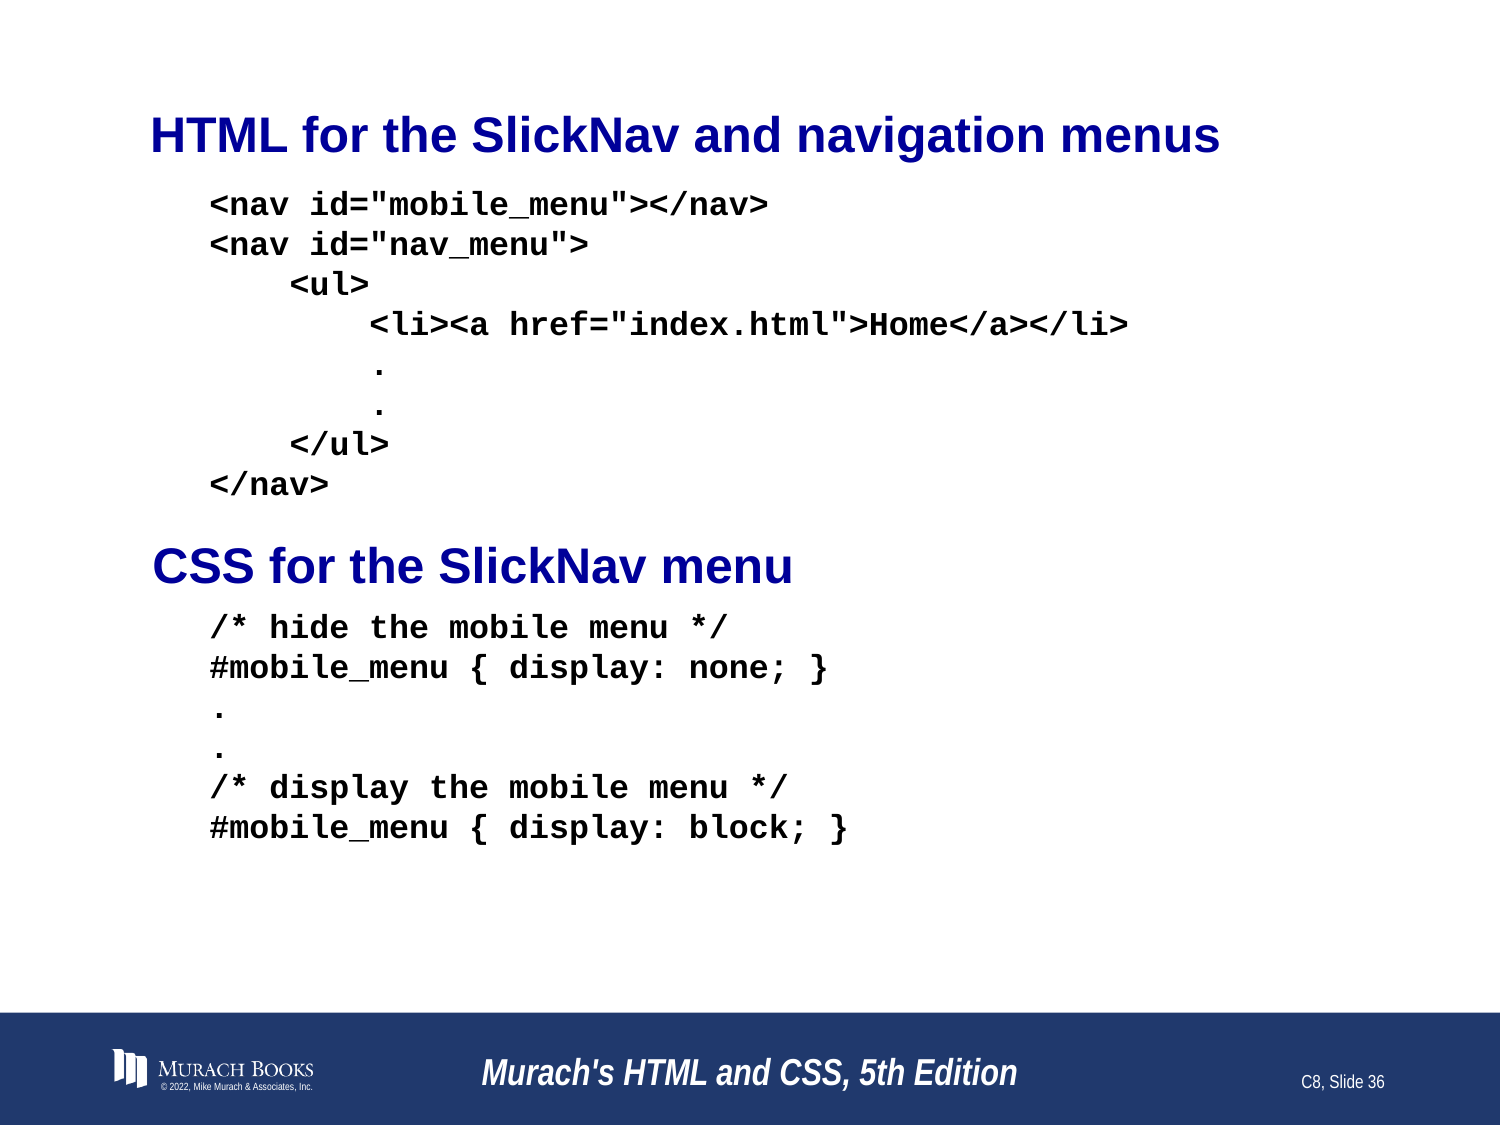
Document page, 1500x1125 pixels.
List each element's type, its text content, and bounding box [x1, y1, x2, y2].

footer © 2022, Mike Murach & Associates, Inc. [12, 1025, 463, 1100]
list <nav id="mobile_menu"></nav> <nav id="nav_menu"> <ul> <li><a href="index.html">Home</a></li> . . </ul> </nav> CSS for the SlickNav menu /* hide the mobile menu */ #mobile_menu { display: none; } . . /* display the mobile menu */ #mobile_menu { display: block; } [137, 174, 1350, 975]
slide_number Murach's HTML and CSS, 5th Edition [463, 1025, 1050, 1100]
slide_number C8, Slide 36 [1087, 1025, 1400, 1100]
title HTML for the SlickNav and navigation menus [150, 102, 1350, 164]
